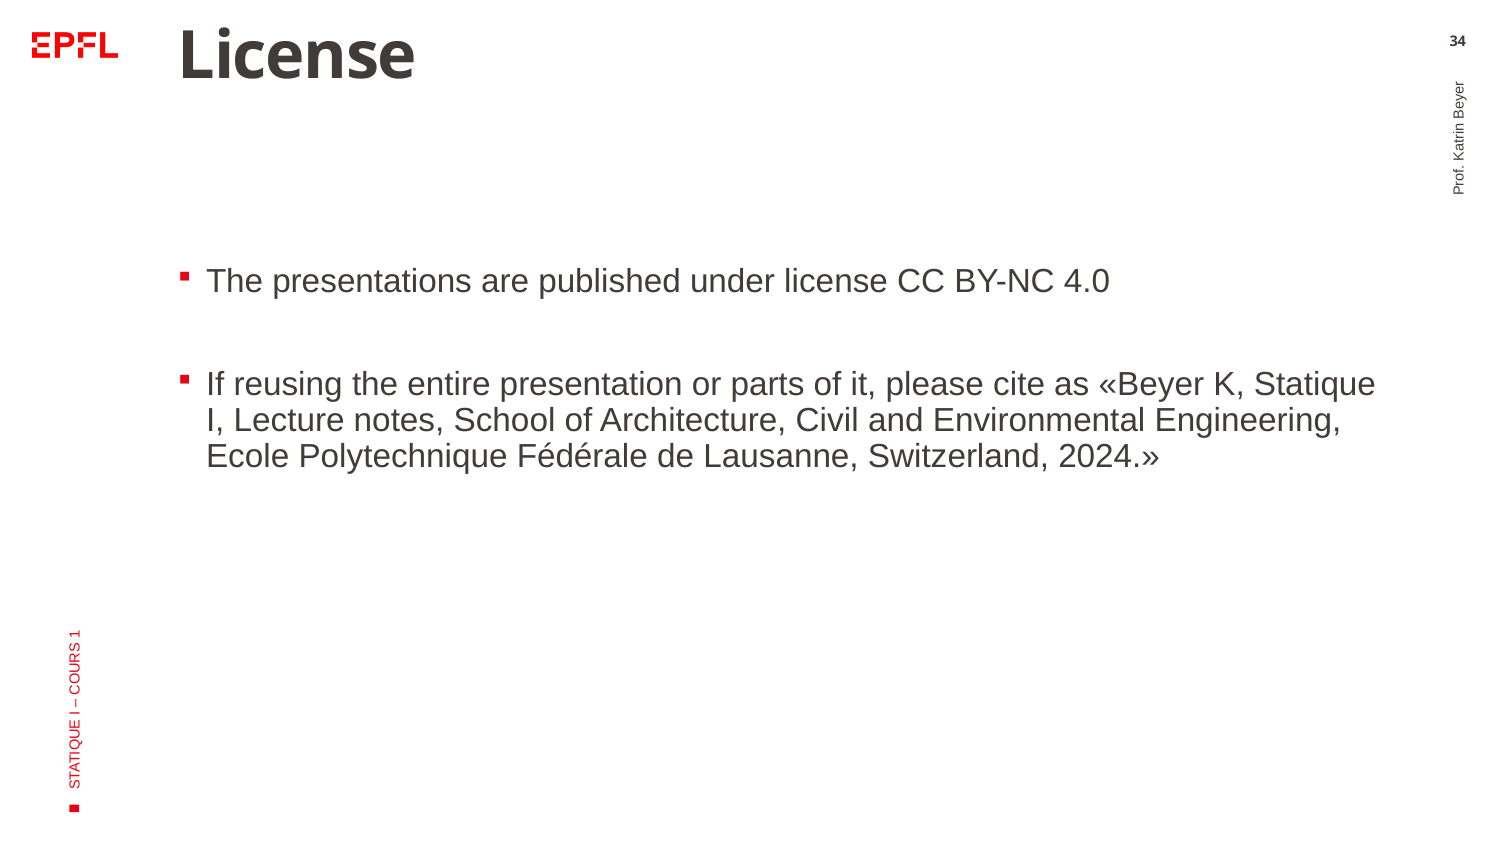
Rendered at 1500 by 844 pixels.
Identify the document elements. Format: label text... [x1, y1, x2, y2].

footer Prof. Katrin Beyer [1415, 59, 1500, 641]
picture [21, 21, 129, 69]
slide_number STATIQUE I – COURS 1 [0, 256, 149, 805]
list The presentations are published under license CC BY-NC 4.0 If reusing the entire presentation or parts of it, please cite as «Beyer K, Statique I, Lecture notes, School of Architecture, Civil and Environmental Engineering, Ecole Polytechnique Fédérale de Lausanne, Switzerland, 2024.» [148, 256, 1416, 813]
title License [148, 21, 1300, 198]
slide_number 34 [1415, 32, 1500, 59]
